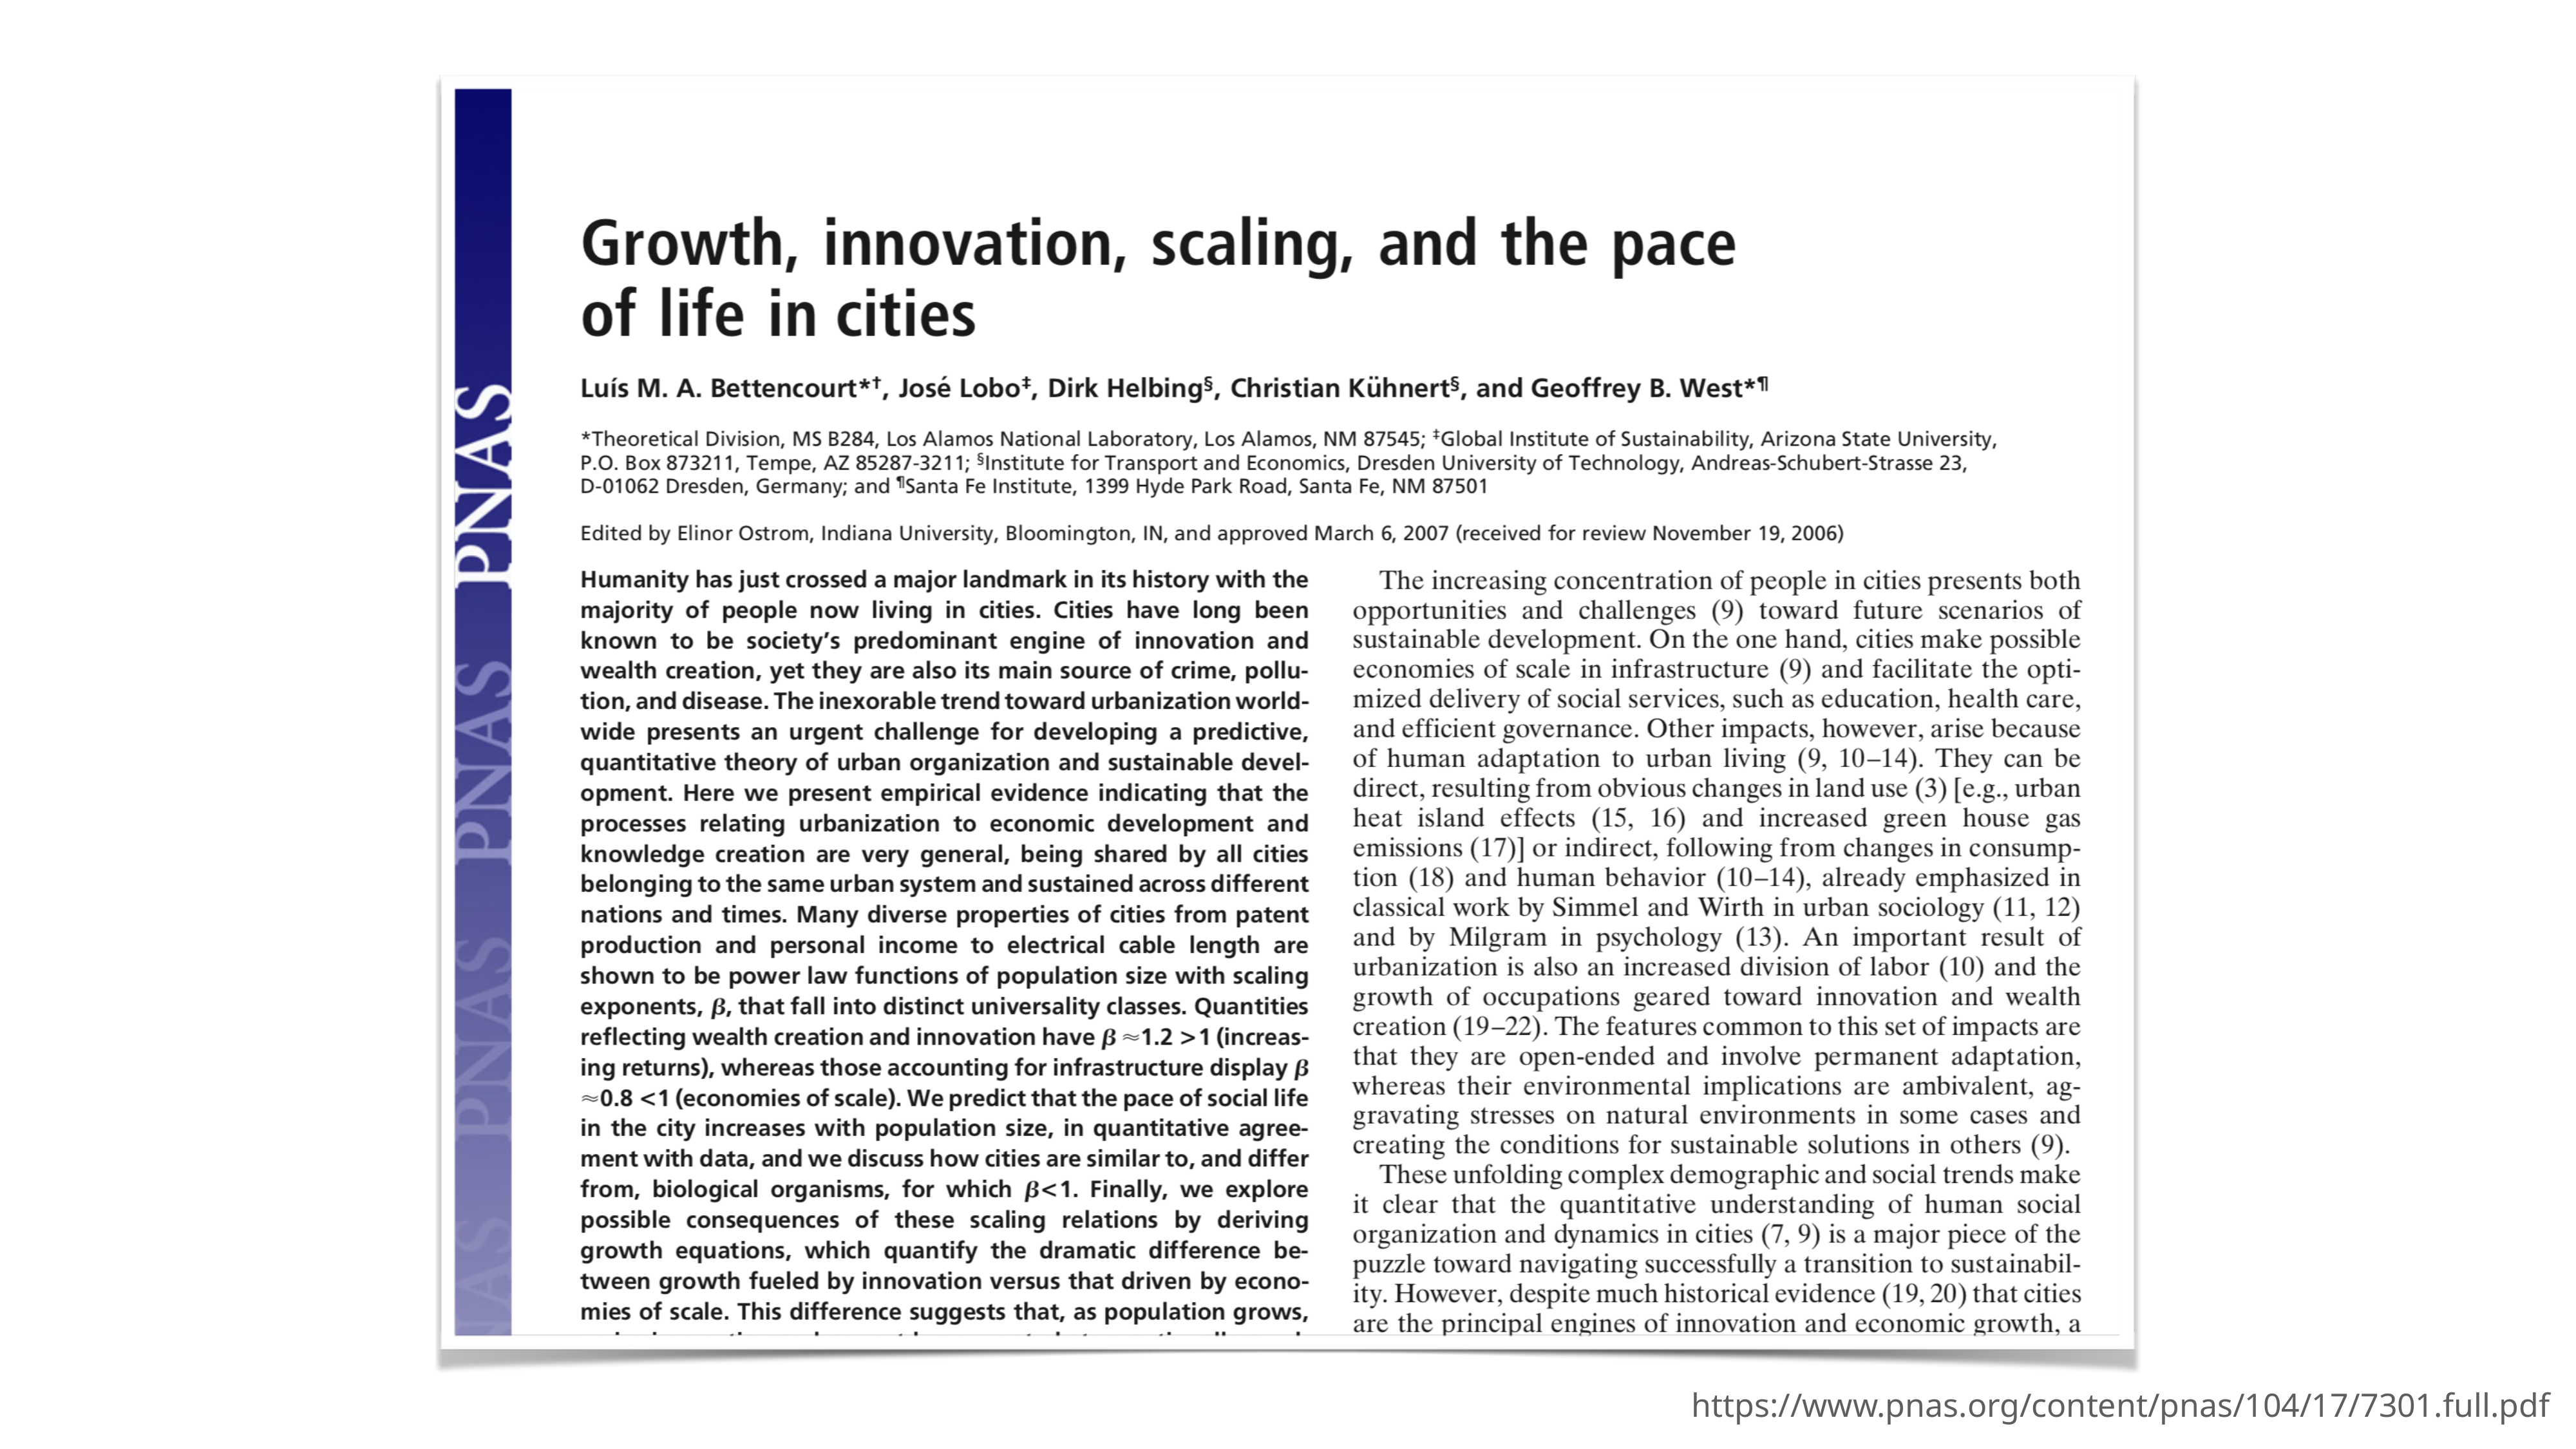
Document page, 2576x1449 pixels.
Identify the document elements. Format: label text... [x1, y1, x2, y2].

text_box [435, 75, 2141, 1376]
text_box https://www.pnas.org/content/pnas/104/17/7301.full.pdf [1686, 1379, 2555, 1429]
